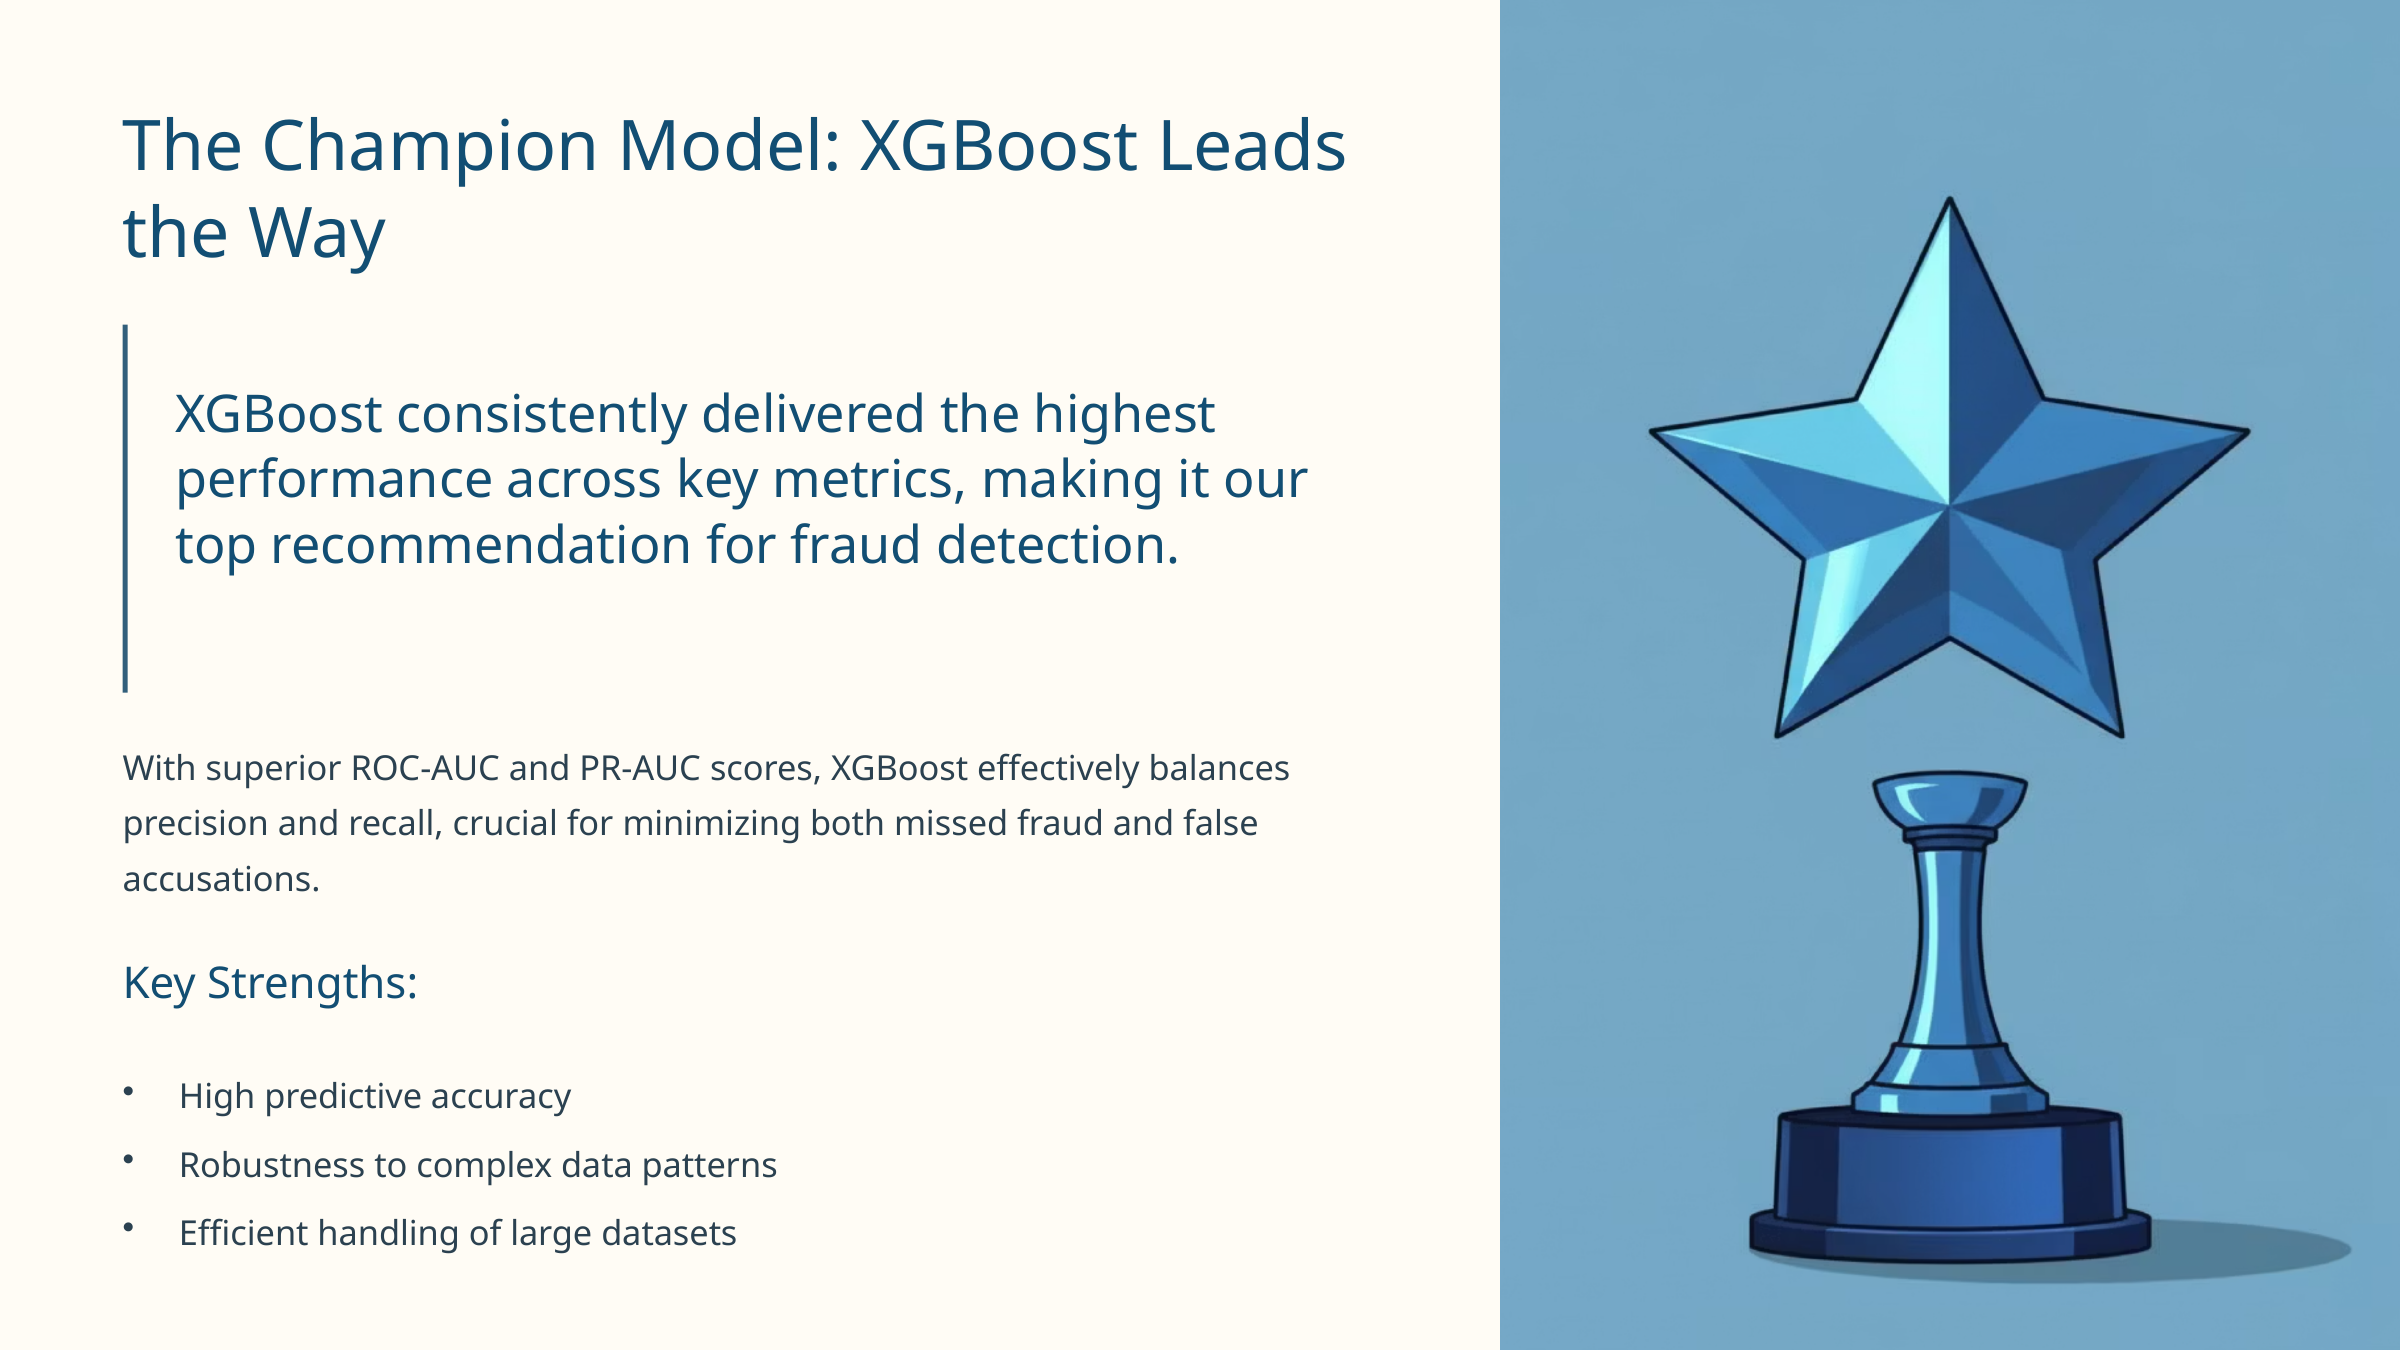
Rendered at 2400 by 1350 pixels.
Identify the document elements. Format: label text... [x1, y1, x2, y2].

text_box With superior ROC-AUC and PR-AUC scores, XGBoost effectively balances precision and recall, crucial for minimizing both missed fraud and false accusations. [122, 732, 1378, 901]
text_box Key Strengths: [122, 953, 561, 1008]
picture [1499, 0, 2400, 1350]
text_box Robustness to complex data patterns [122, 1128, 1378, 1185]
text_box XGBoost consistently delivered the highest performance across key metrics, making it our top recommendation for fraud detection. [175, 377, 1378, 641]
text_box High predictive accuracy [122, 1060, 1378, 1117]
text_box [122, 324, 128, 693]
text_box The Champion Model: XGBoost Leads the Way [122, 96, 1378, 272]
text_box Efficient handling of large datasets [122, 1197, 1378, 1254]
